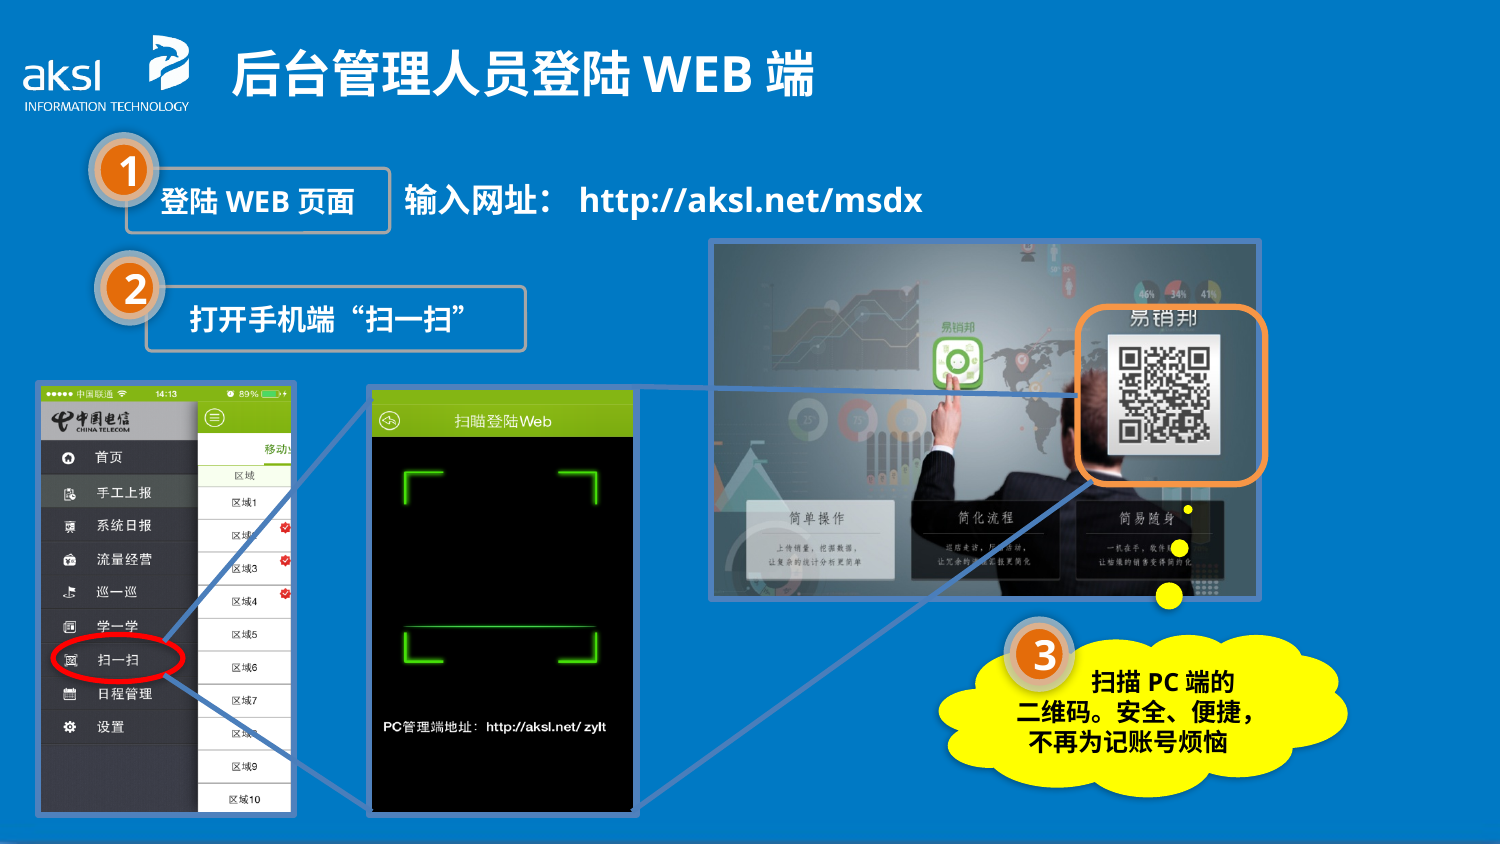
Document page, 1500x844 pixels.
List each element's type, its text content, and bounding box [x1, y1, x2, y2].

text_box 扫描PC端的二维码。安全、便捷，不再为记账号烦恼 [1097, 634, 1348, 798]
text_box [163, 674, 373, 812]
picture [0, 0, 1500, 844]
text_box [631, 386, 1078, 396]
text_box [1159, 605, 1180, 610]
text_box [100, 256, 526, 352]
text_box 后台管理人员登陆WEB端 [217, 35, 831, 110]
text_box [714, 243, 1266, 596]
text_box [163, 397, 373, 642]
text_box 输入网址：http://aksl.net/msdx [396, 172, 1140, 227]
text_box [94, 138, 391, 234]
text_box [631, 480, 1093, 812]
